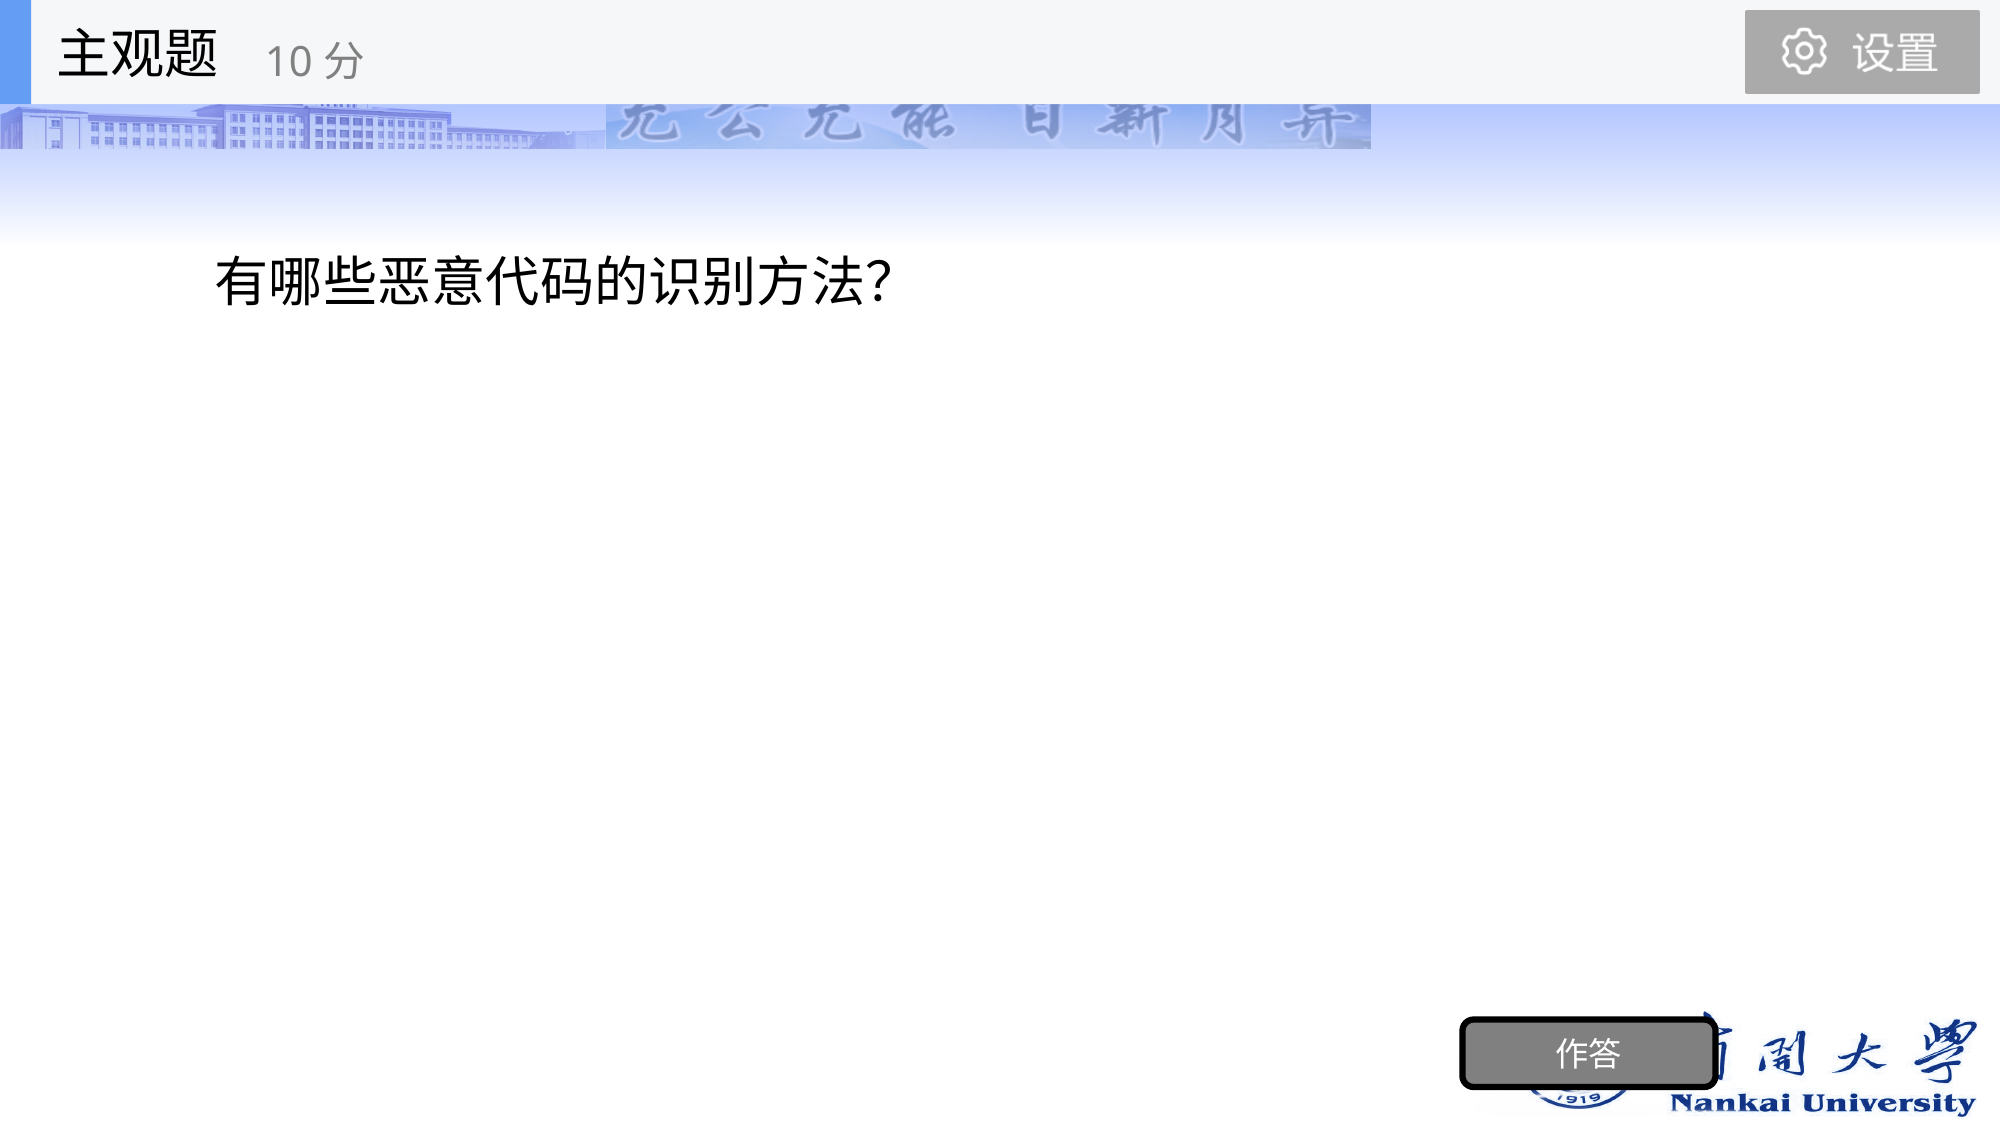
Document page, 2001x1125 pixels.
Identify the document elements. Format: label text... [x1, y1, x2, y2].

text_box 有哪些恶意代码的识别方法？ [200, 105, 1800, 456]
title Lab 1-2 [0, 105, 200, 115]
picture [1745, 10, 1980, 94]
picture [1456, 1011, 1977, 1125]
text_box 作答 [1461, 1018, 1717, 1089]
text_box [0, 0, 2000, 105]
